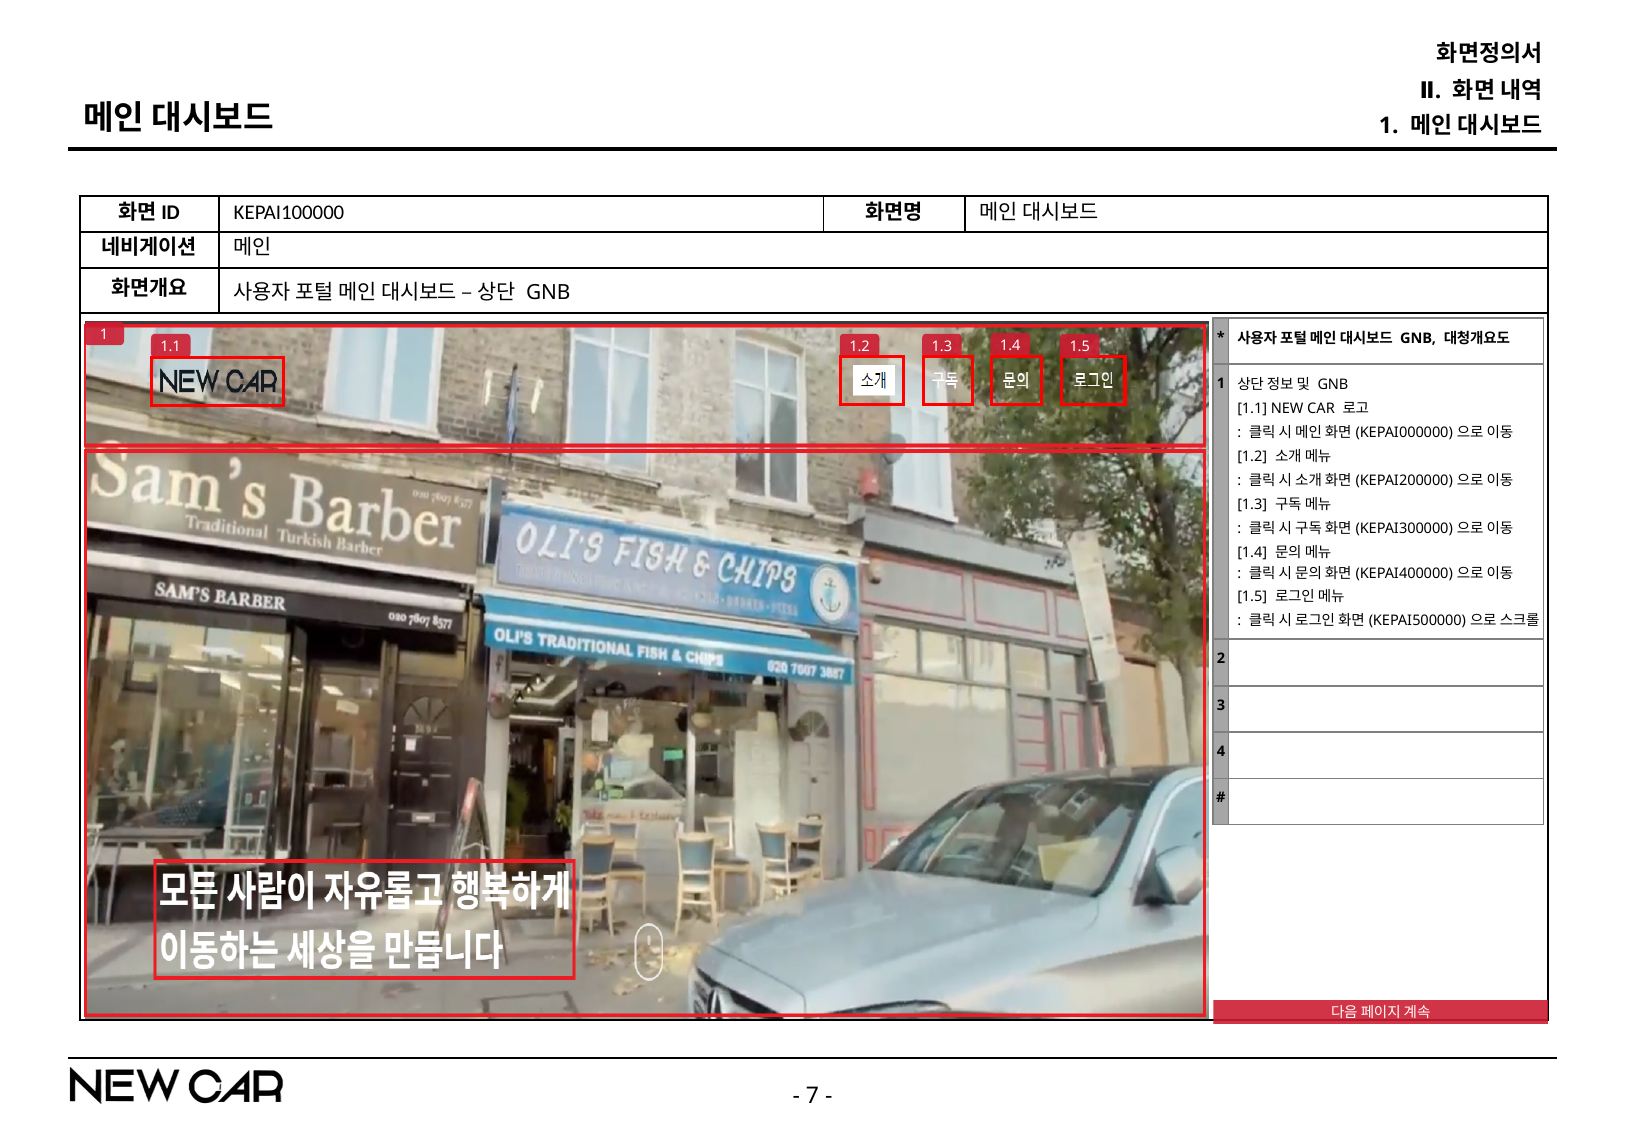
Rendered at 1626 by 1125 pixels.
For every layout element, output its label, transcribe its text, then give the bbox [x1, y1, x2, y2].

list 메인 대시보드 [68, 93, 1084, 141]
table_header 메인 대시보드 [966, 197, 1547, 231]
table_header * [1214, 319, 1228, 363]
table_cell 사용자 포털 메인 대시보드 – 상단 GNB [220, 269, 1547, 312]
table_cell [1229, 640, 1543, 685]
table_cell 메인 [220, 233, 1547, 267]
list 1. 메인 대시보드 [1097, 111, 1558, 141]
picture [84, 321, 1209, 1020]
table_cell 화면개요 [81, 269, 218, 312]
table_header 사용자 포털 메인 대시보드 GNB, 대청개요도 [1229, 319, 1543, 363]
table_cell 3 [1214, 687, 1228, 731]
table_cell [1229, 687, 1543, 731]
table_cell 1 [1214, 365, 1228, 638]
table_cell [1229, 733, 1543, 778]
table_cell [1229, 779, 1543, 824]
table_cell 2 [1214, 640, 1228, 685]
text_box 다음 페이지 계속 [1213, 1000, 1548, 1024]
picture [68, 1066, 284, 1106]
table_header 화면명 [824, 197, 964, 231]
table_cell # [1214, 779, 1228, 824]
table_cell [81, 314, 1547, 1000]
table_cell 상단 정보 및 GNB [1.1] NEW CAR 로고 : 클릭 시 메인 화면(KEPAI000000)으로 이동 [1.2] 소개 메뉴 : 클릭 시 소개 화면(KEPAI200000)으로 이동 [1.3] 구독 메뉴 : 클릭 시 구독 화면(KEPAI300000)으로 이동 [1.4] 문의 메뉴 : 클릭 시 문의 화면(KEPAI400000)으로 이동 [1.5] 로그인 메뉴 : 클릭 시 로그인 화면(KEPAI500000)으로 스크롤 [1229, 365, 1543, 638]
table_header KEPAI100000 [220, 197, 823, 231]
table_cell 4 [1214, 733, 1228, 778]
list Ⅱ. 화면 내역 [1097, 76, 1558, 106]
table_header 화면ID [81, 197, 218, 231]
list 화면정의서 [1097, 39, 1558, 69]
table_cell 네비게이션 [81, 233, 218, 267]
